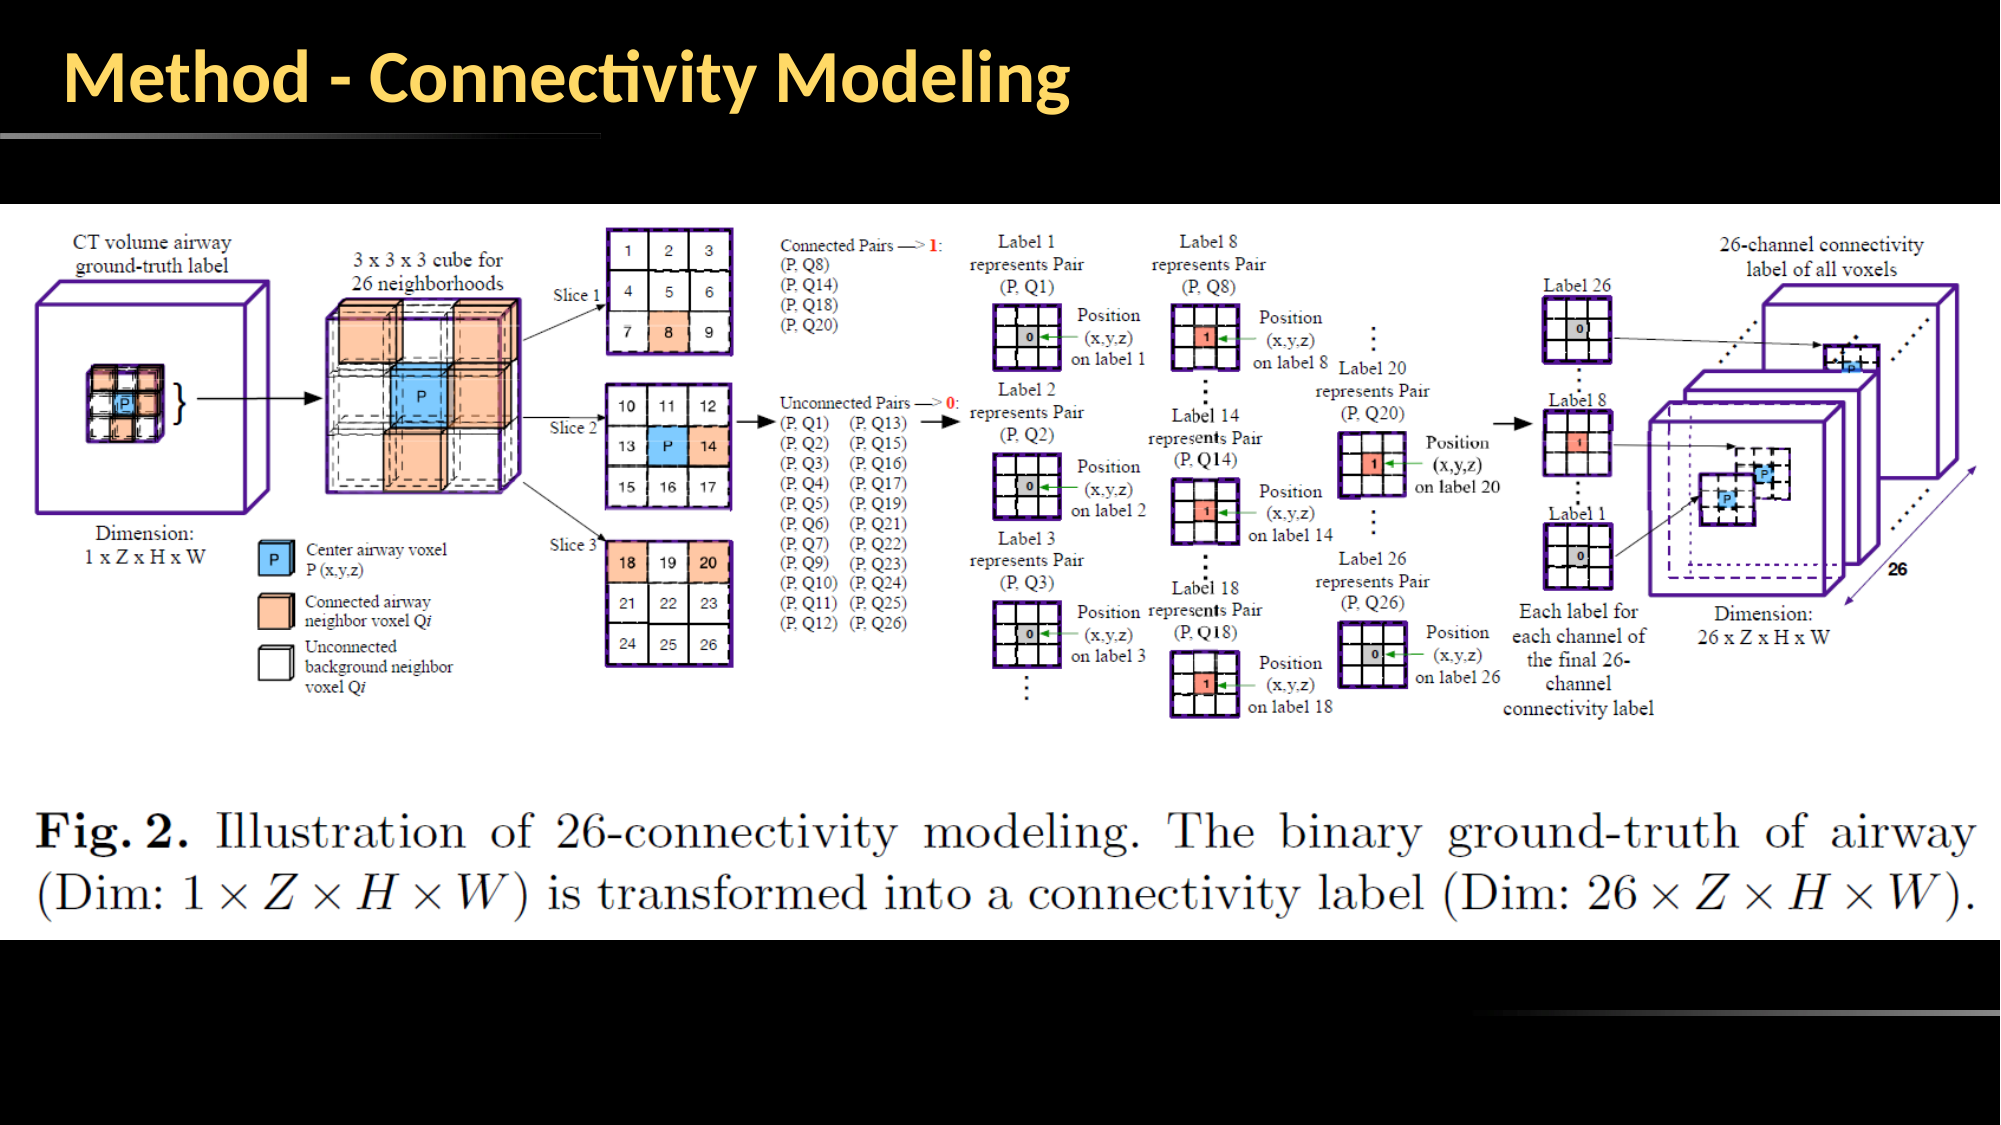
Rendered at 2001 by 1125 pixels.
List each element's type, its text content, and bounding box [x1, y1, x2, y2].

picture [1400, 1010, 2000, 1016]
title Method - Connectivity Modeling [47, 0, 1942, 167]
picture [1, 134, 47, 139]
picture [0, 204, 2000, 940]
